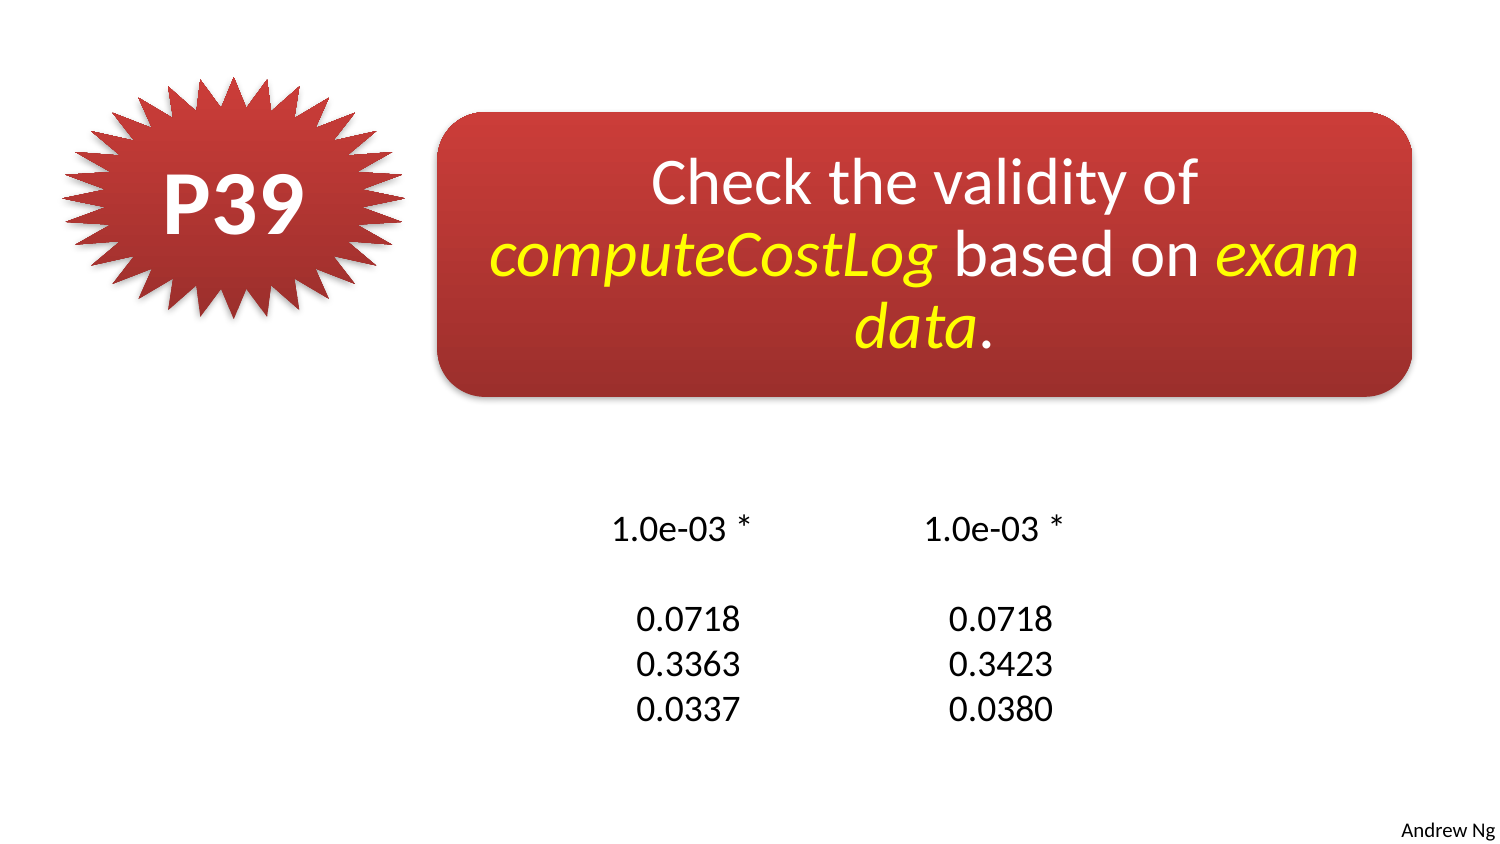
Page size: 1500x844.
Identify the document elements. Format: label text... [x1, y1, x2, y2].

text_box 1.0e-03 * 0.0718 0.3423 0.0380 [900, 496, 1088, 737]
text_box 1.0e-03 * 0.0718 0.3363 0.0337 [587, 496, 788, 737]
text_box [437, 111, 1413, 398]
text_box P39 [62, 77, 406, 320]
